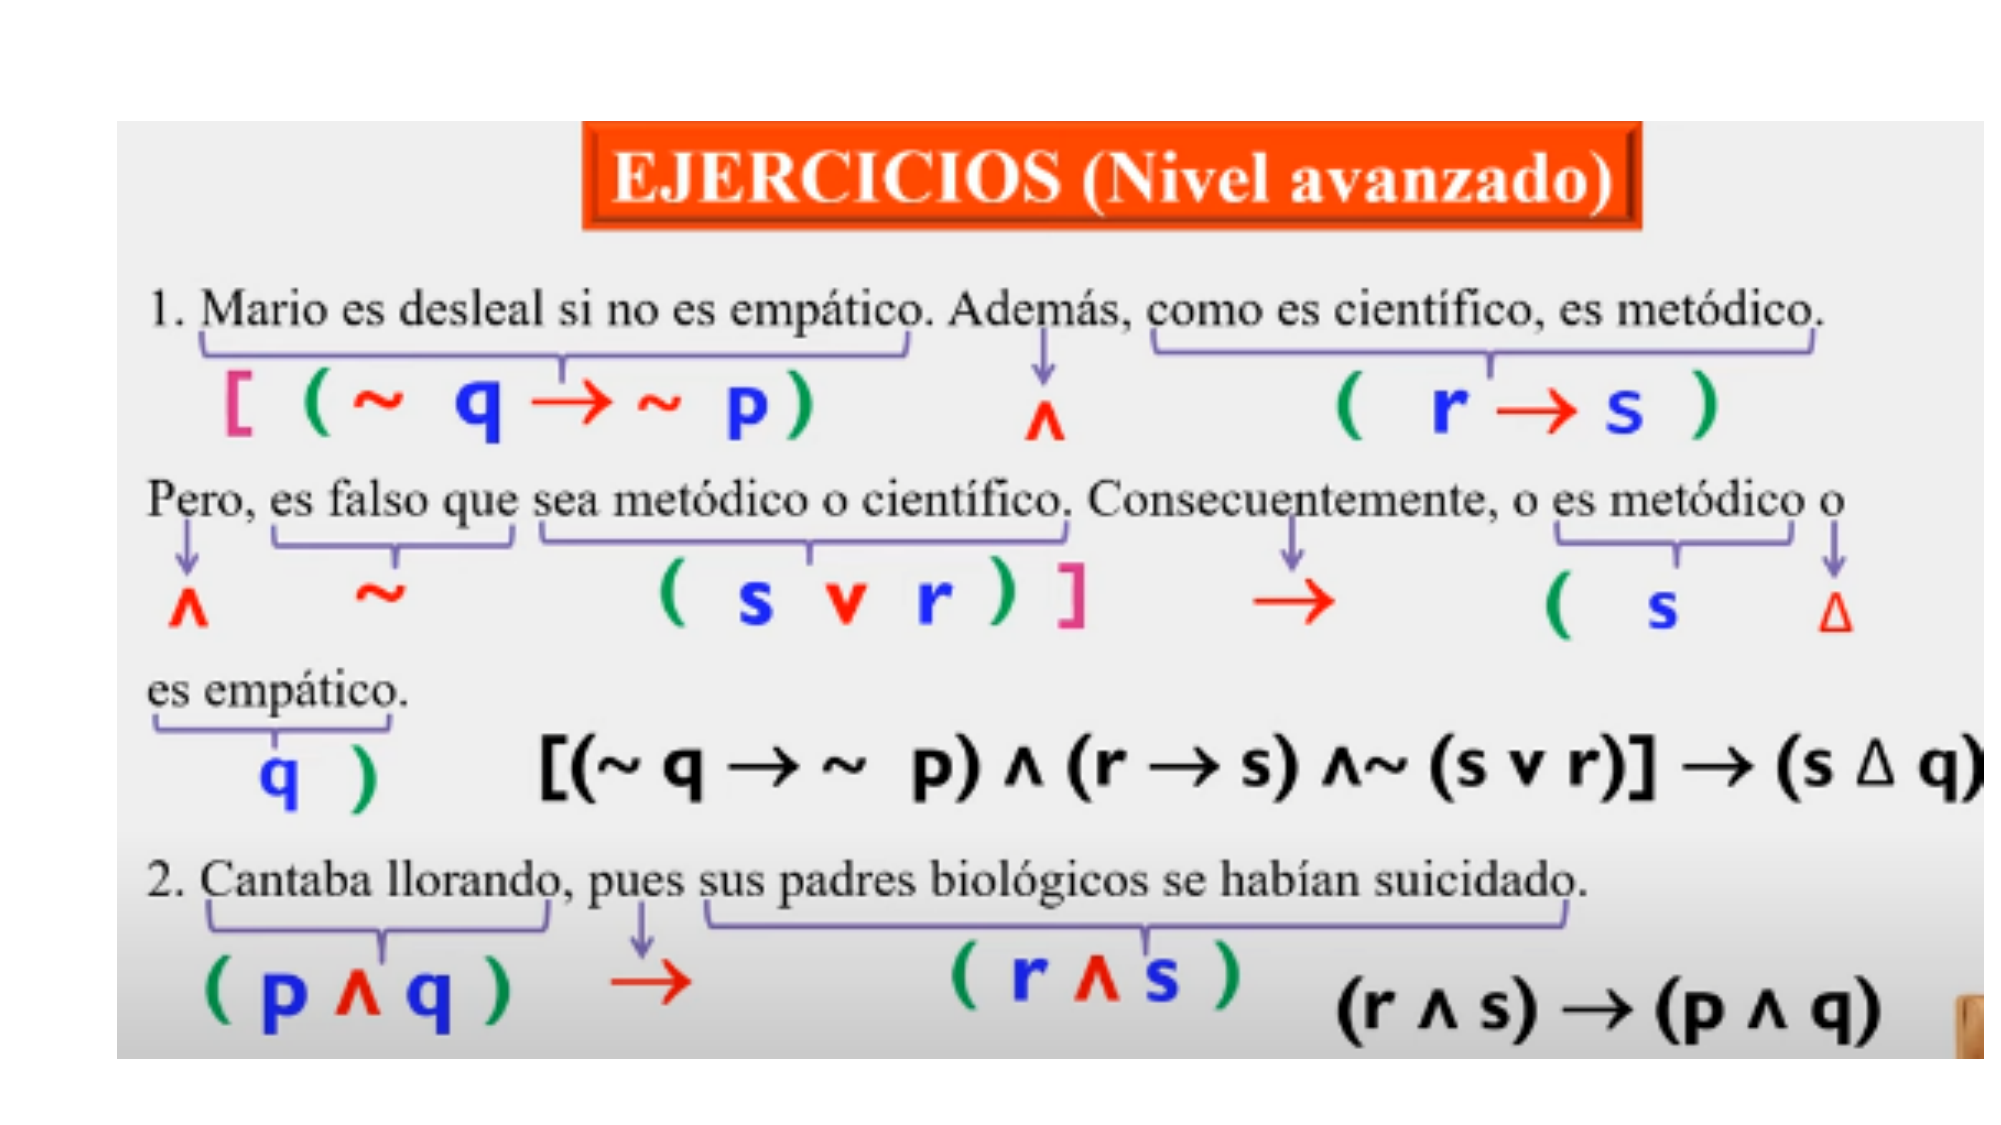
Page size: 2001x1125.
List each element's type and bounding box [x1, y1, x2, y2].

picture [117, 120, 1984, 1059]
